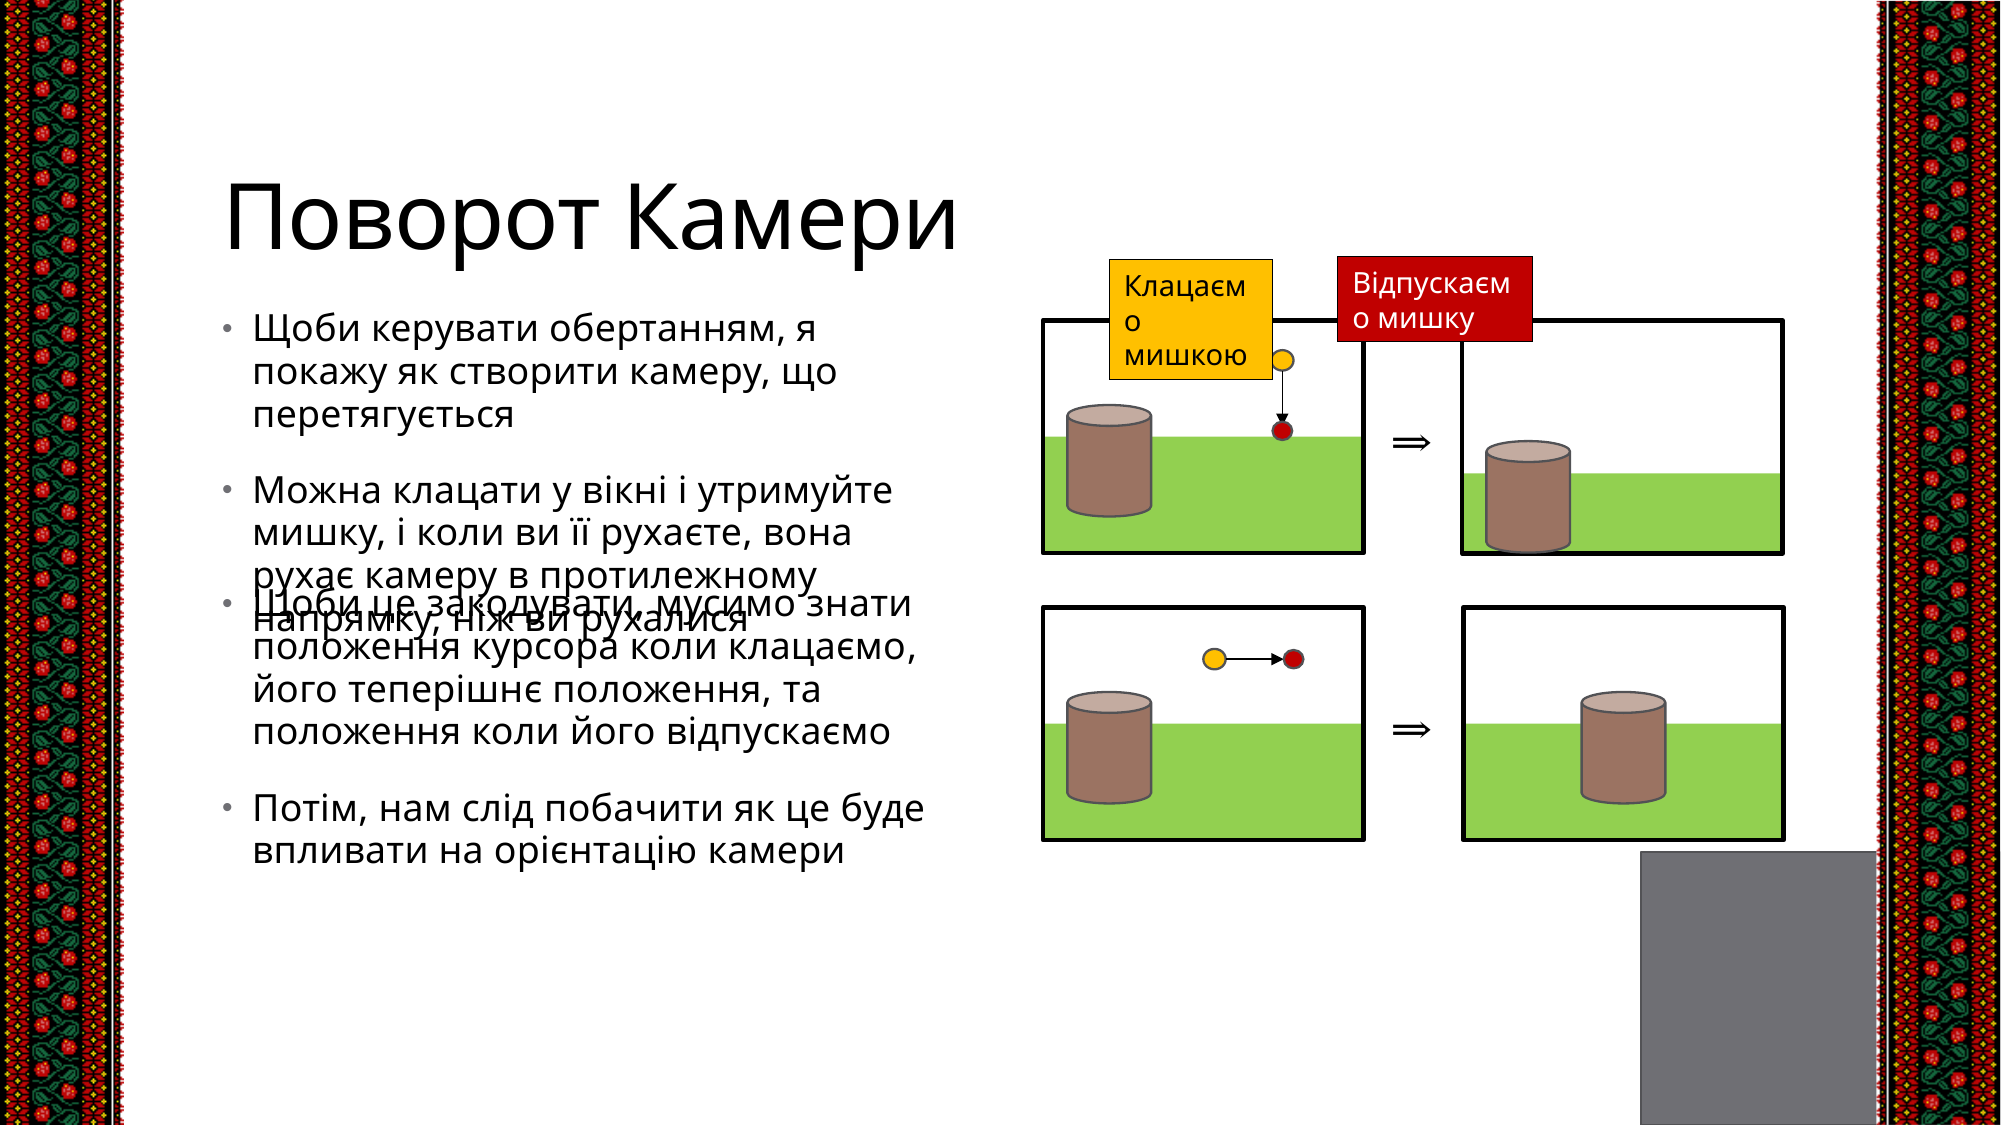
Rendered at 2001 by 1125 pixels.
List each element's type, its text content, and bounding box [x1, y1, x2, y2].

text_box [1042, 319, 1365, 554]
text_box [1273, 348, 1295, 371]
text_box [1202, 647, 1226, 671]
text_box [1461, 319, 1784, 554]
text_box [1283, 648, 1305, 670]
text_box [1066, 403, 1153, 518]
text_box Щоби це закодувати, мусимо знати положення курсора коли клацаємо, його теперішнє положення, та положення коли його відпускаємо Потім, нам слід побачити як це буде впливати на орієнтацію камери [206, 575, 976, 949]
text_box [1042, 606, 1365, 841]
title Поворот Камери [206, 60, 1797, 278]
text_box [1485, 439, 1572, 554]
text_box Відпускаємо мишку [1337, 256, 1533, 342]
text_box [1462, 606, 1785, 841]
picture [1877, 2, 2000, 1124]
picture [0, 0, 124, 1125]
text_box Клацаємо мишкою [1109, 259, 1273, 380]
list Щоби керувати обертанням, я покажу як створити камеру, що перетягується Можна клацати у вікні і утримуйте мишку, і коли ви її рухаєте, вона рухає камеру в протилежному напрямку, ніж ви рухалися [206, 299, 976, 575]
text_box [1271, 422, 1294, 442]
text_box [1580, 690, 1667, 805]
text_box [1066, 690, 1153, 805]
